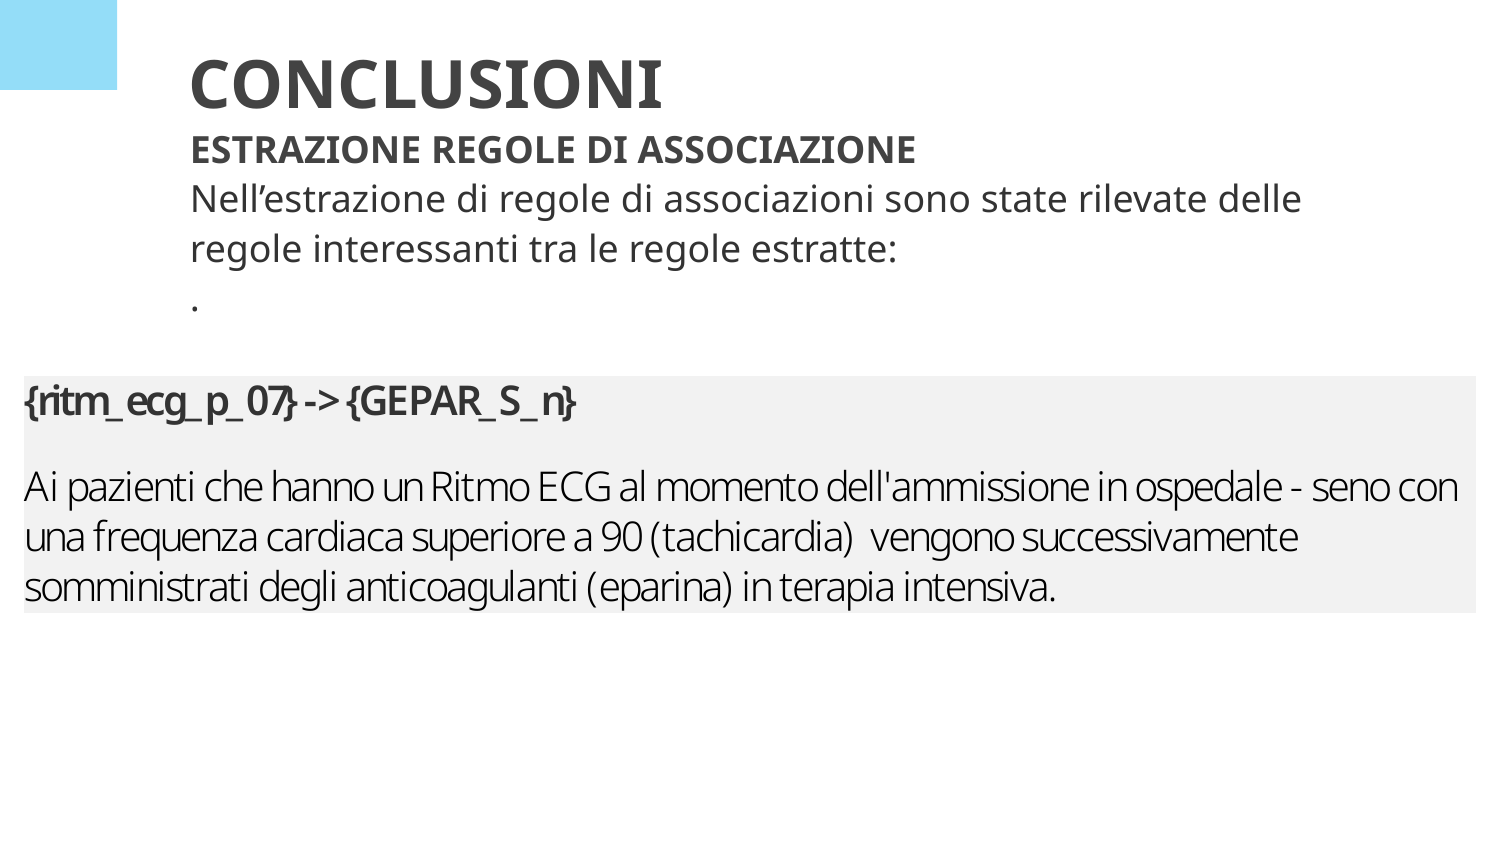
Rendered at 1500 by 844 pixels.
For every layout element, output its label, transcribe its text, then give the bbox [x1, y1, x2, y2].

title CONCLUSIONI ESTRAZIONE REGOLE DI ASSOCIAZIONE Nell’estrazione di regole di associazioni sono state rilevate delle regole interessanti tra le regole estratte: . [174, 18, 1436, 162]
text_box [0, 0, 118, 90]
picture [23, 375, 1477, 644]
